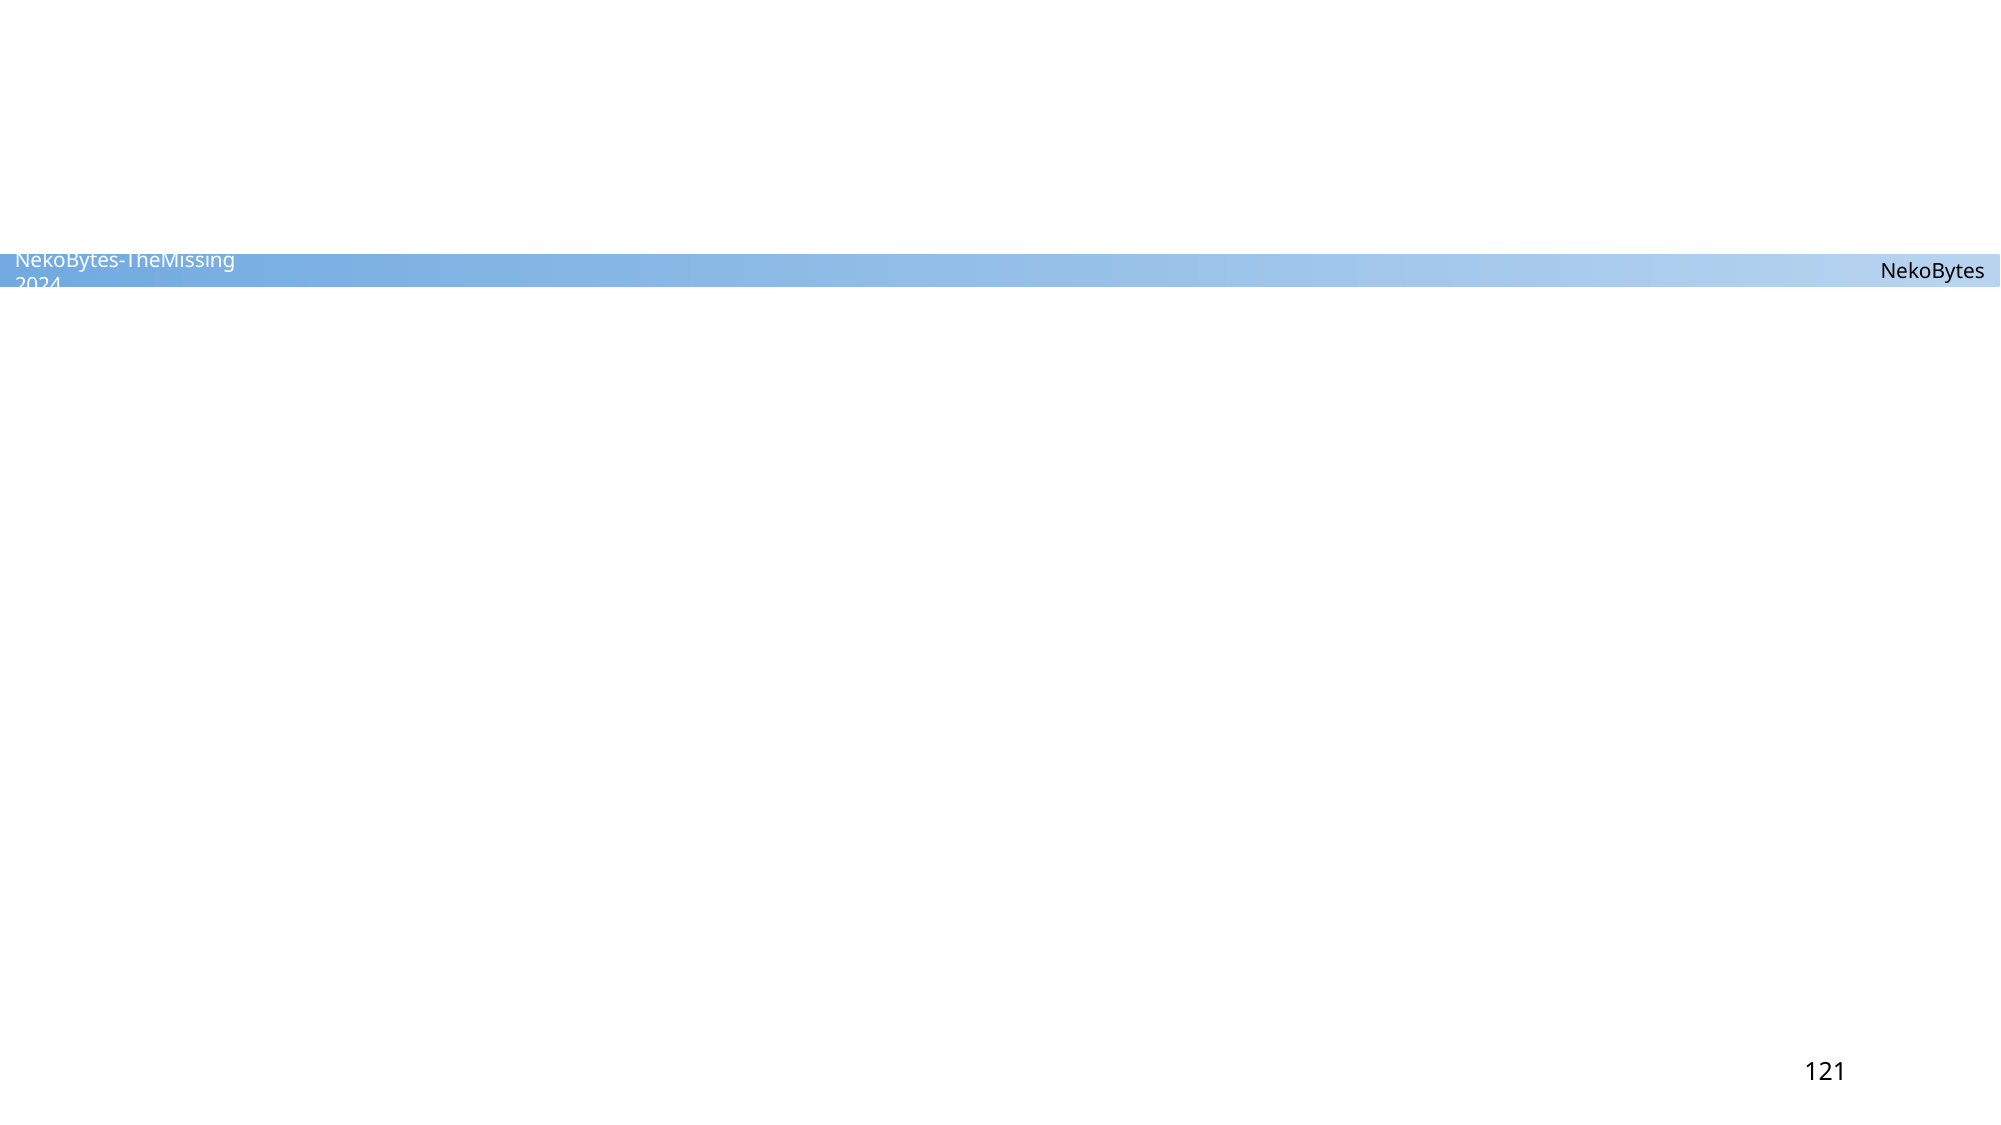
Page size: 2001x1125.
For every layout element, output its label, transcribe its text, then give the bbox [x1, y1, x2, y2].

slide_number 121 [1412, 1042, 1863, 1103]
